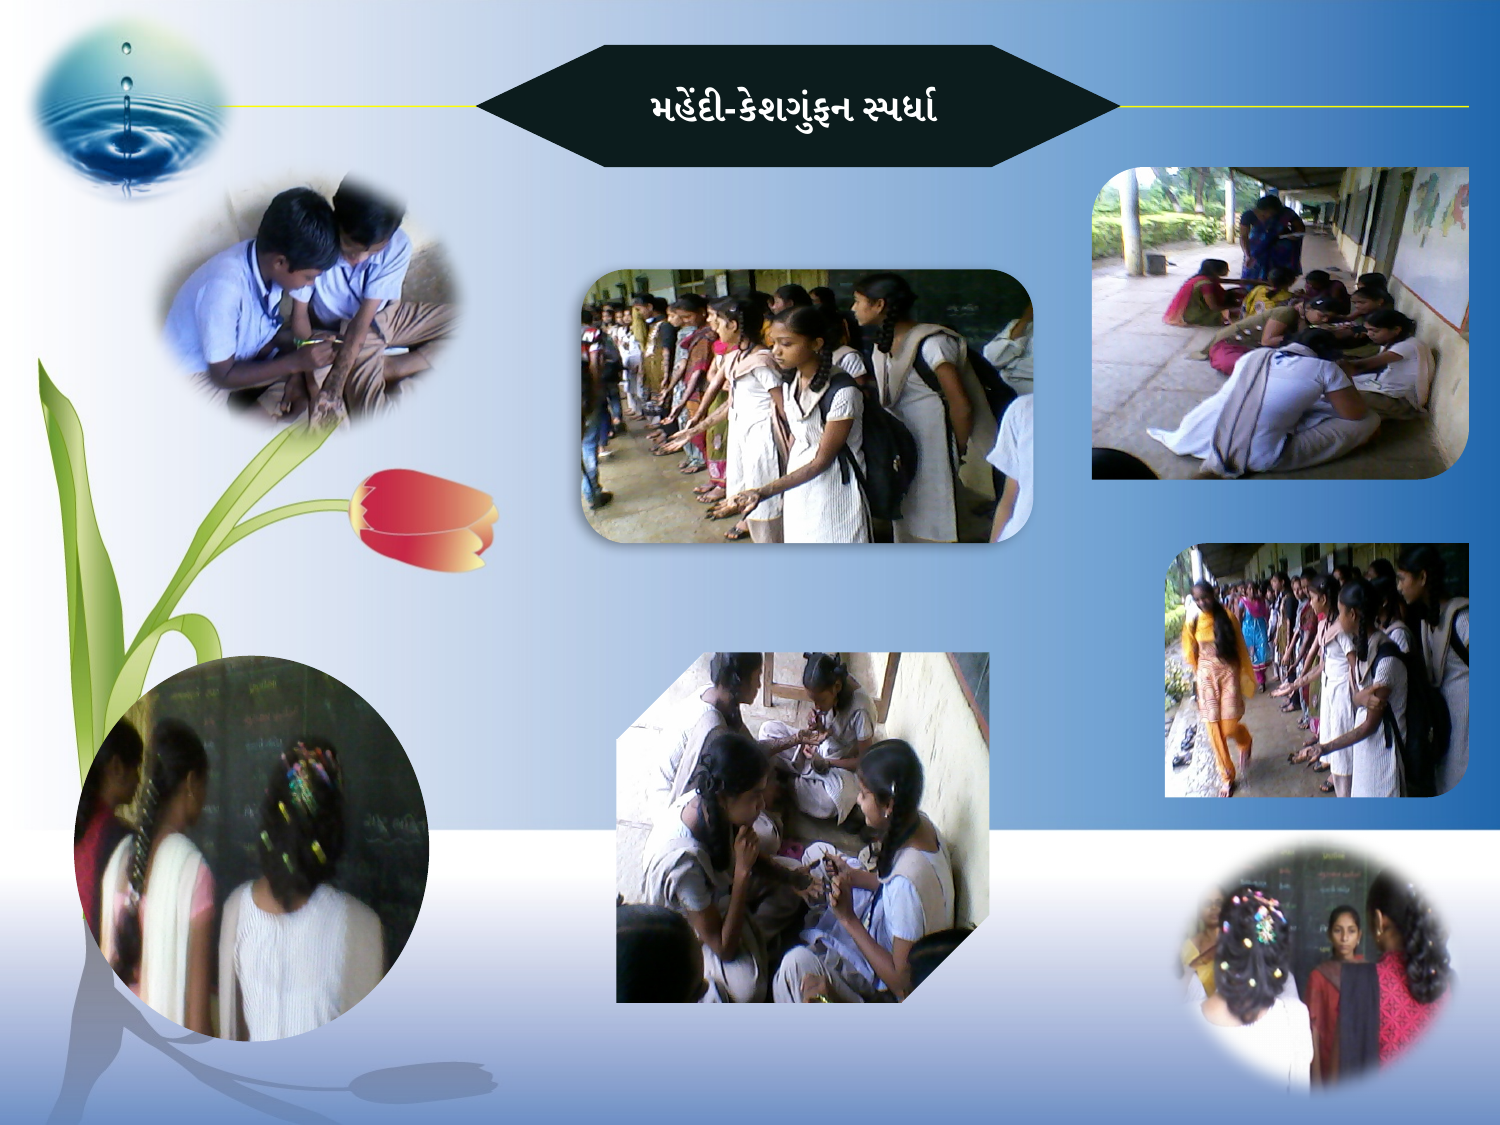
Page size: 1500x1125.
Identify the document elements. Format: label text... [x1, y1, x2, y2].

text_box મહેંદી-કેશગુંફન સ્પર્ધા [491, 116, 1105, 170]
text_box મહેંદી-કેશગુંફન સ્પર્ધા [474, 42, 1122, 104]
picture [0, 0, 1500, 1125]
